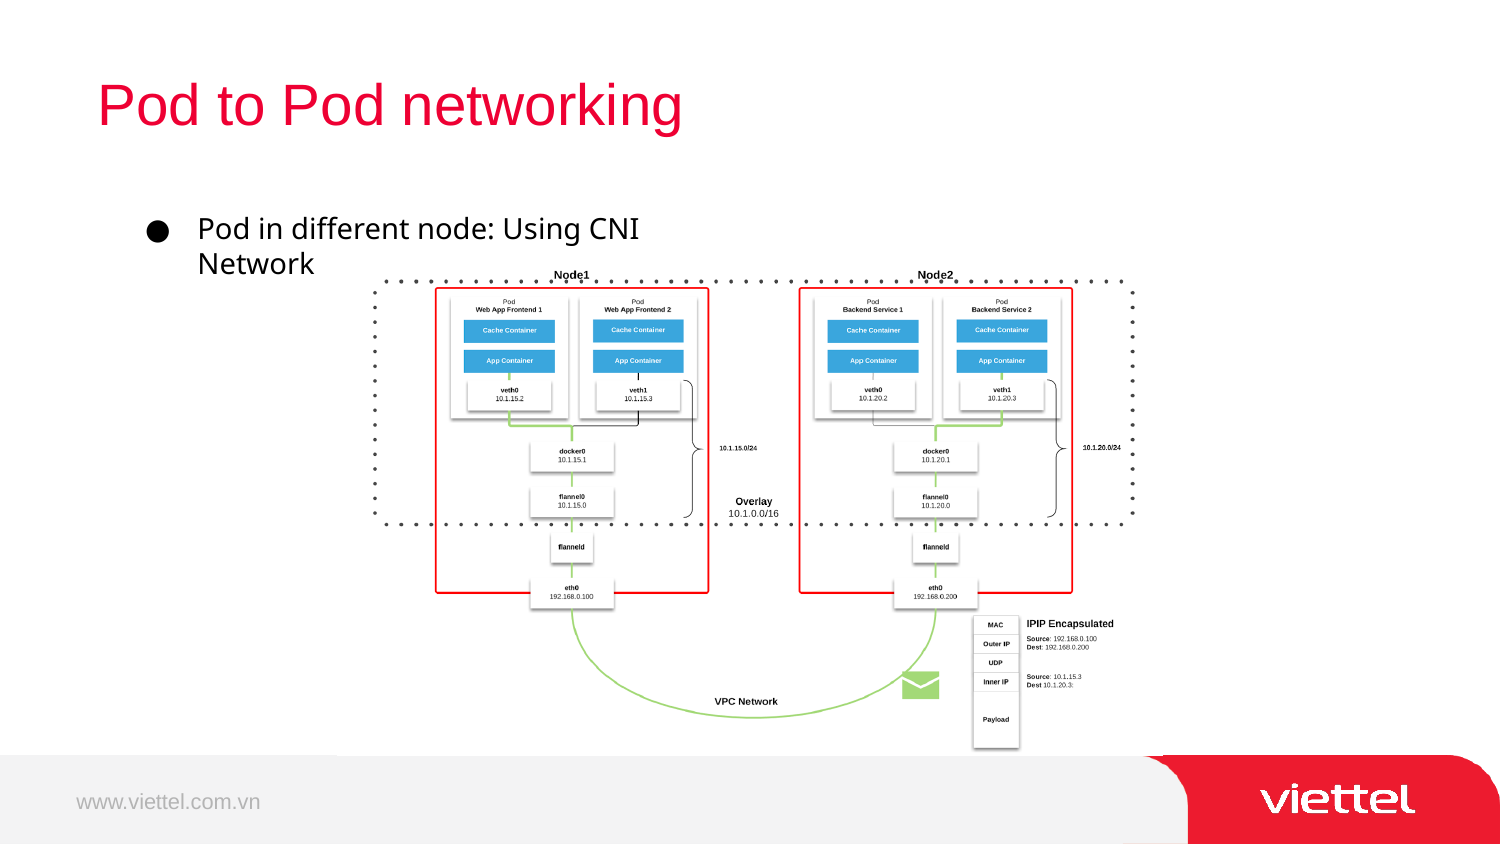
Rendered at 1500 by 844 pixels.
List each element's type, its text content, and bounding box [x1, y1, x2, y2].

text_box Pod in different node: Using CNI Network [107, 203, 750, 289]
text_box Pod to Pod networking [82, 59, 1118, 145]
picture [0, 253, 1500, 844]
